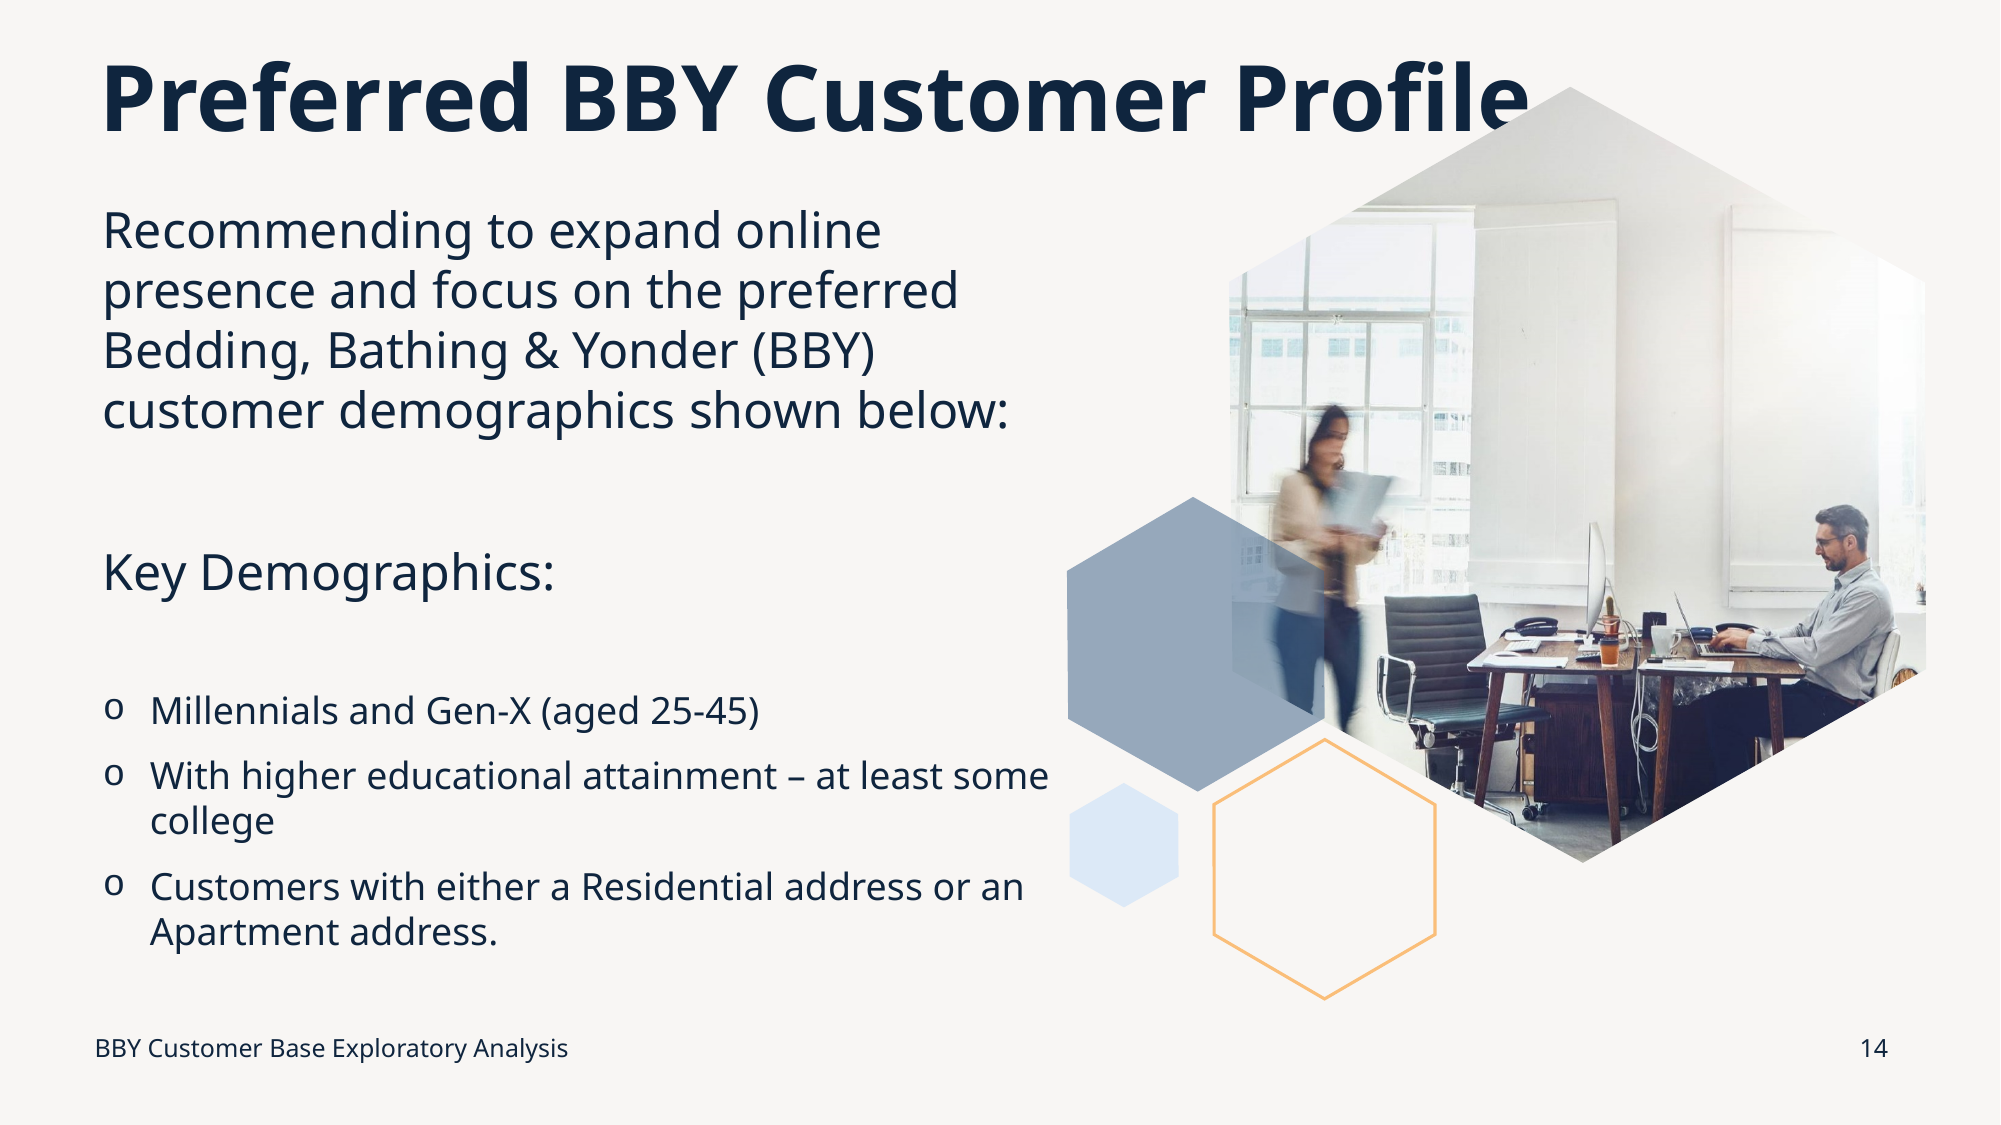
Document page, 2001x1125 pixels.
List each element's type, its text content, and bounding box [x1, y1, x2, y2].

footer BBY Customer Base Exploratory Analysis [79, 1020, 755, 1080]
picture [1066, 86, 1927, 863]
list Recommending to expand online presence and focus on the preferred Bedding, Bathing & Yonder (BBY) customer demographics shown below: Key Demographics: Millennials and Gen-X (aged 25-45) With higher educational attainment – at least some college Customers with either a Residential address or an Apartment address. [87, 190, 1113, 967]
title Preferred BBY Customer Profile [84, 45, 1697, 263]
slide_number 14 [1836, 1020, 1912, 1080]
